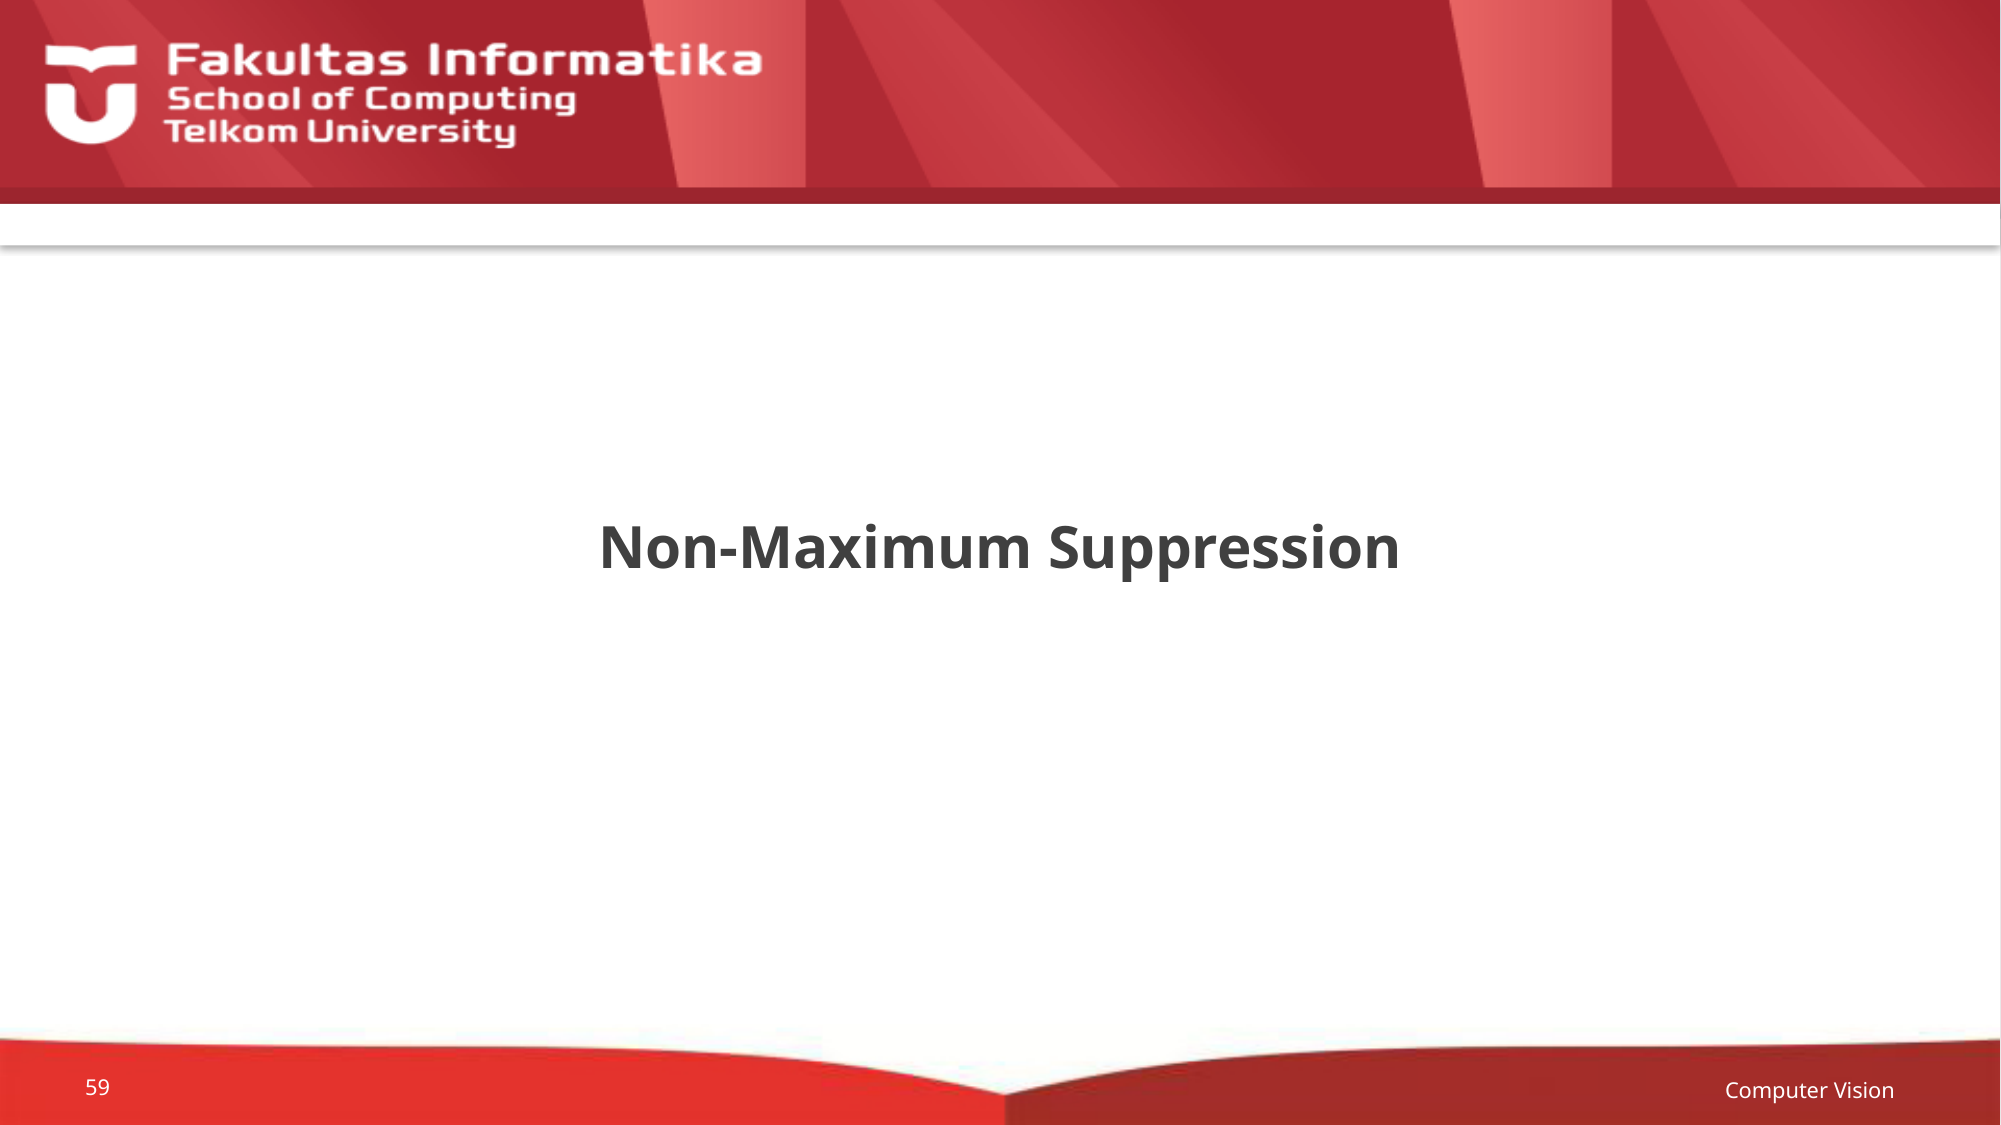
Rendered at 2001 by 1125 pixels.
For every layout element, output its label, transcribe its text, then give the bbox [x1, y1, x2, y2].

slide_number 59 [85, 1058, 164, 1119]
picture [0, 0, 2001, 1125]
list Computer Vision [1185, 1058, 1911, 1119]
title Non-Maximum Suppression [317, 492, 1683, 598]
